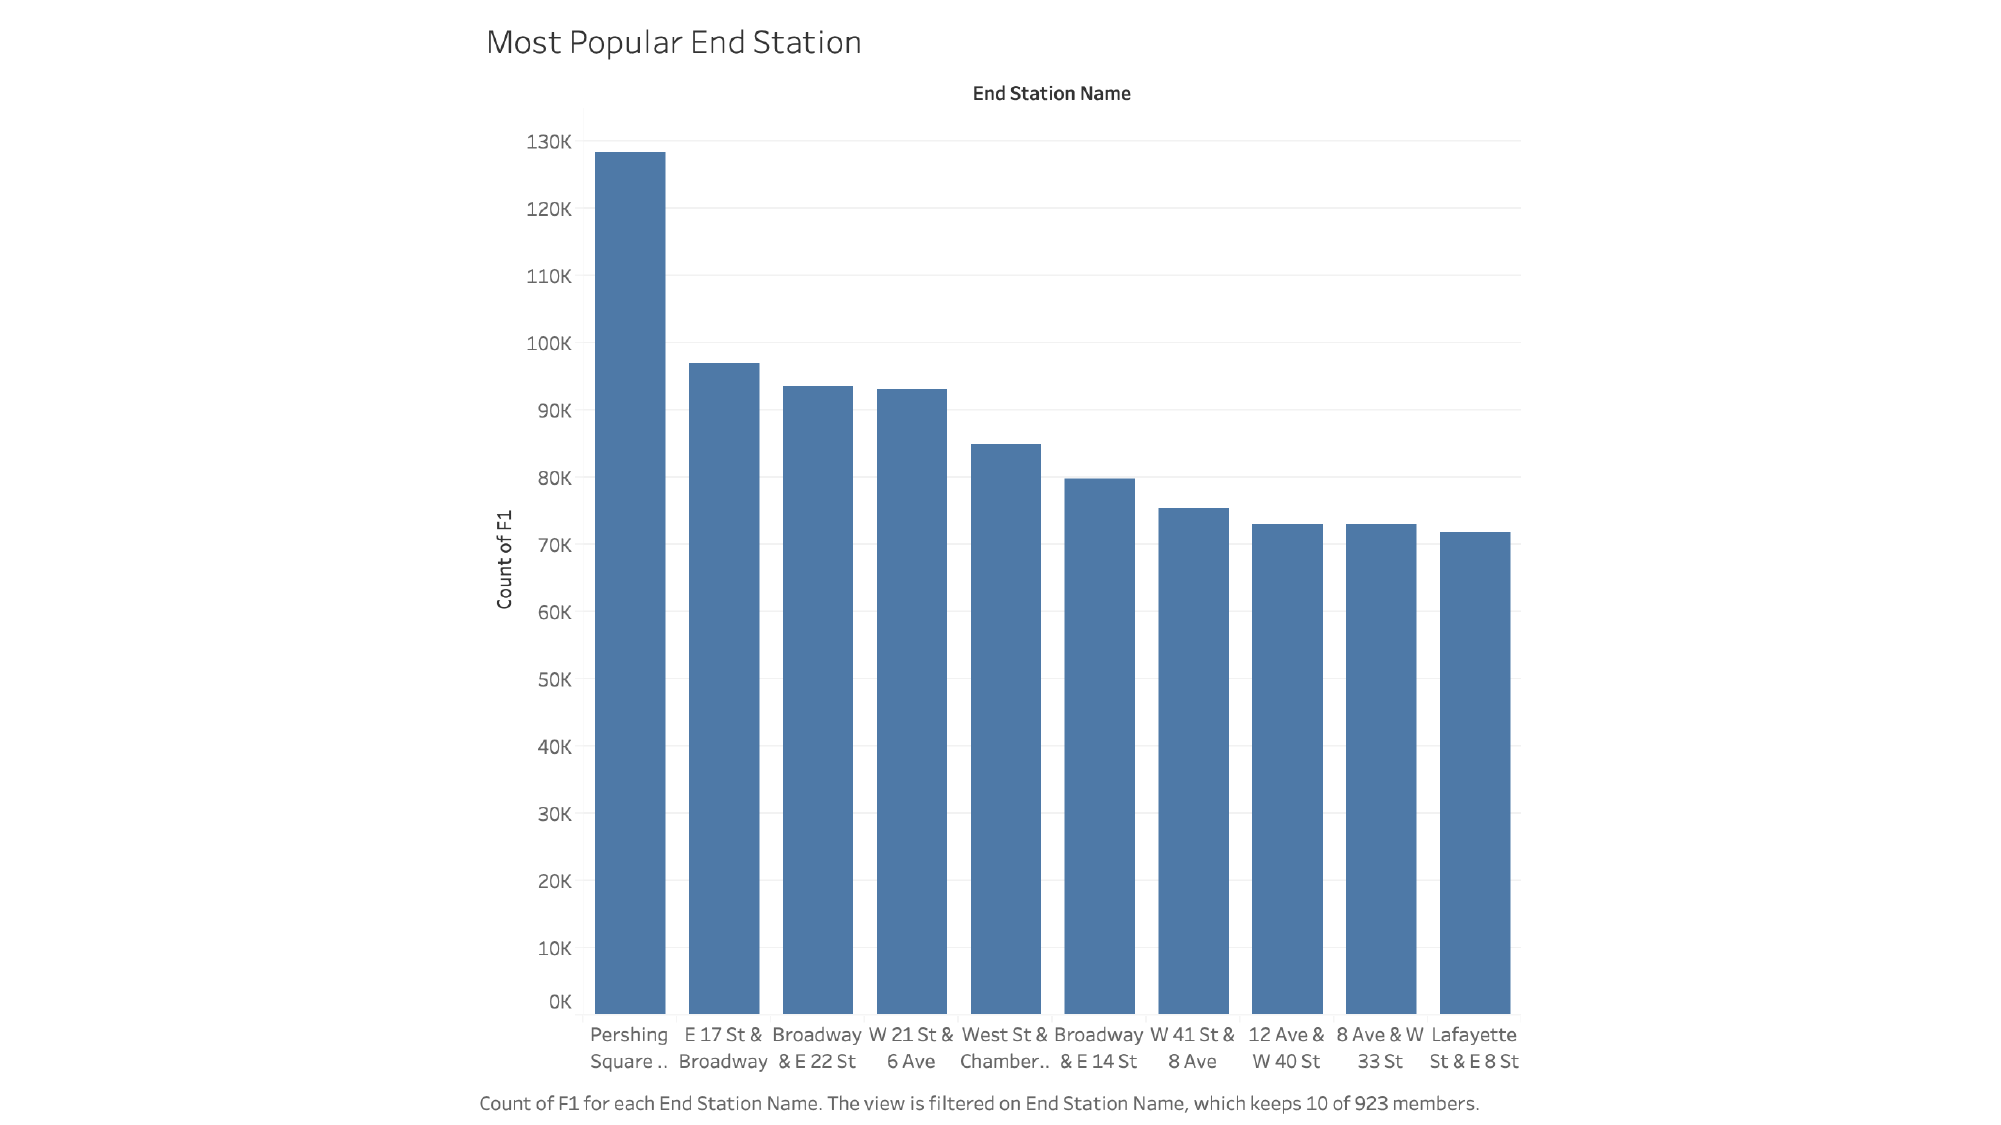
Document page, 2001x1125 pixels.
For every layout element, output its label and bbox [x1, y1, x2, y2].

picture [479, 9, 1521, 1116]
